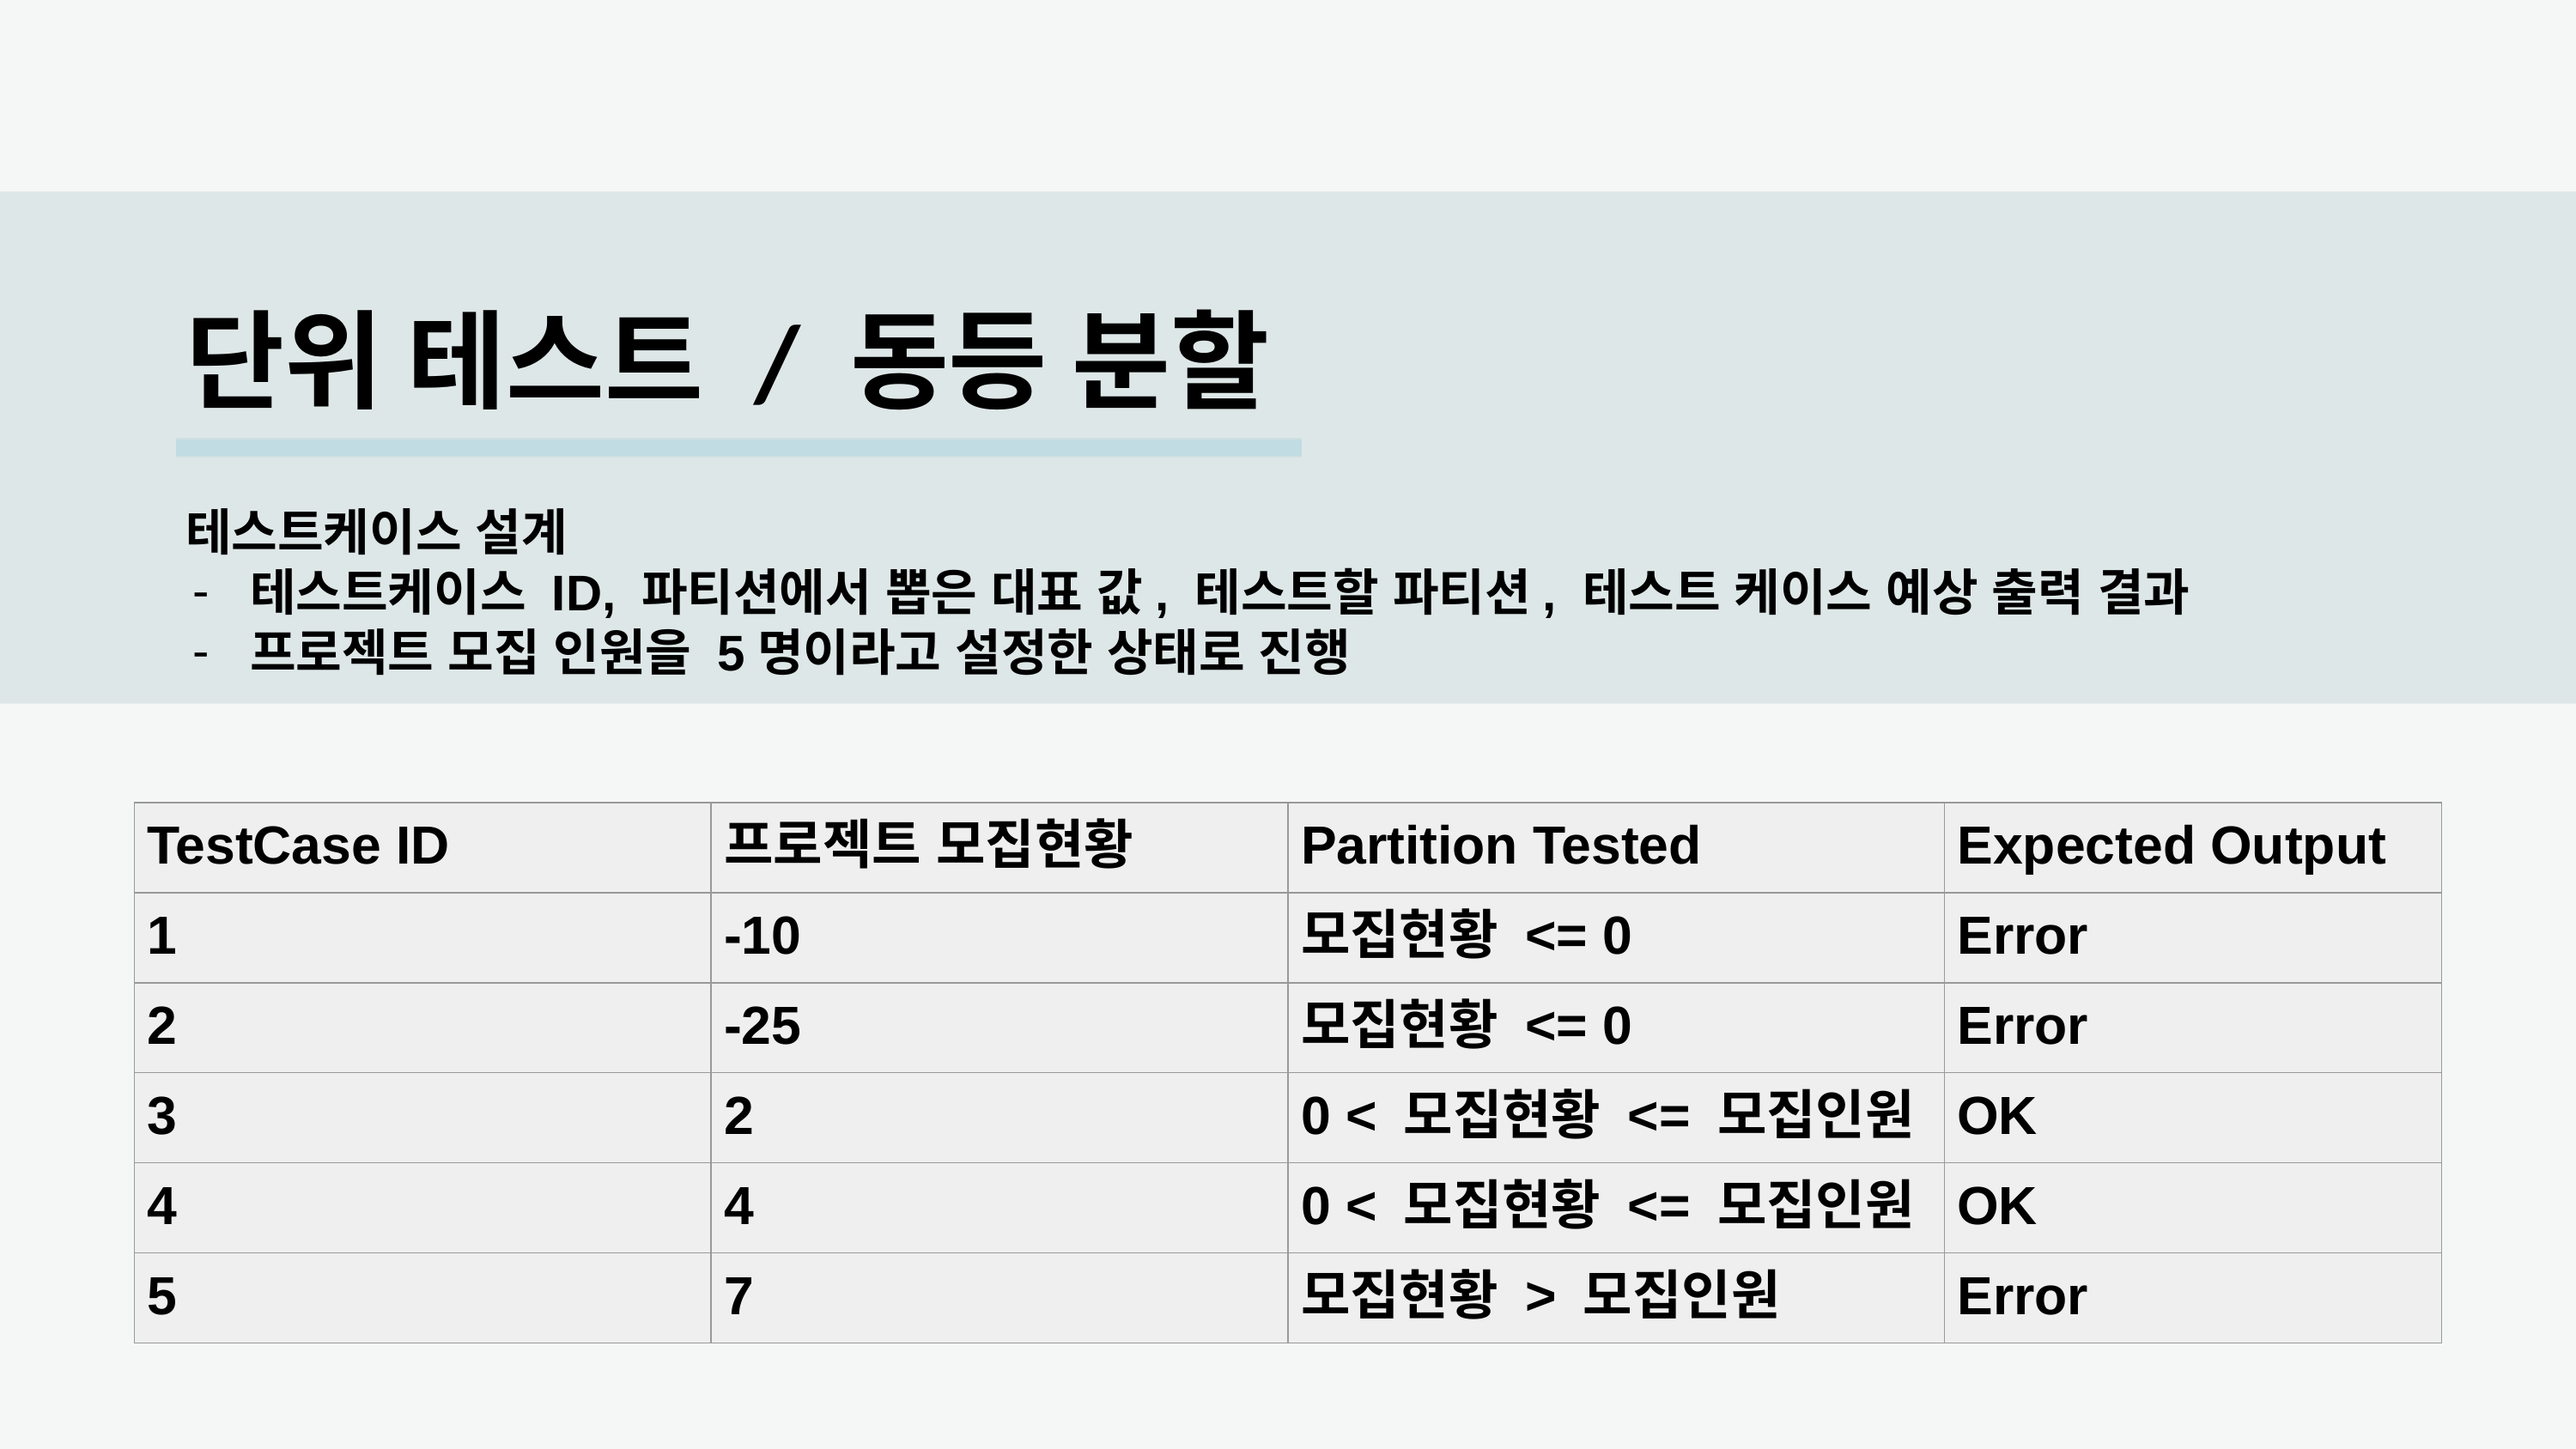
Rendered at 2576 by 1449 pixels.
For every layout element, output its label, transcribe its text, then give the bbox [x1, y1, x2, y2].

table_cell 1 [135, 894, 710, 982]
table_cell 2 [135, 984, 710, 1072]
table_cell -10 [712, 894, 1287, 982]
table_cell 0 < 모집현황 <= 모집인원 [1289, 1073, 1944, 1162]
table_header Partition Tested [1289, 803, 1944, 892]
table_cell 0 < 모집현황 <= 모집인원 [1289, 1163, 1944, 1252]
table_header Expected Output [1945, 803, 2441, 892]
table_cell -25 [712, 984, 1287, 1072]
table_cell Error [1945, 894, 2441, 982]
table_cell 4 [135, 1163, 710, 1252]
table_header TestCase ID [135, 803, 710, 892]
table_cell 모집현황 > 모집인원 [1289, 1253, 1944, 1343]
table_cell 5 [135, 1253, 710, 1343]
table_header 프로젝트 모집현황 [712, 803, 1287, 892]
table_cell 모집현황 <= 0 [1289, 894, 1944, 982]
table_cell 2 [712, 1073, 1287, 1162]
table_cell 모집현황 <= 0 [1289, 984, 1944, 1072]
table_cell 3 [135, 1073, 710, 1162]
table_cell Error [1945, 1253, 2441, 1343]
table_cell OK [1945, 1073, 2441, 1162]
table_cell 4 [712, 1163, 1287, 1252]
table_cell OK [1945, 1163, 2441, 1252]
table_cell 7 [712, 1253, 1287, 1343]
table_cell Error [1945, 984, 2441, 1072]
picture [0, 191, 2576, 705]
